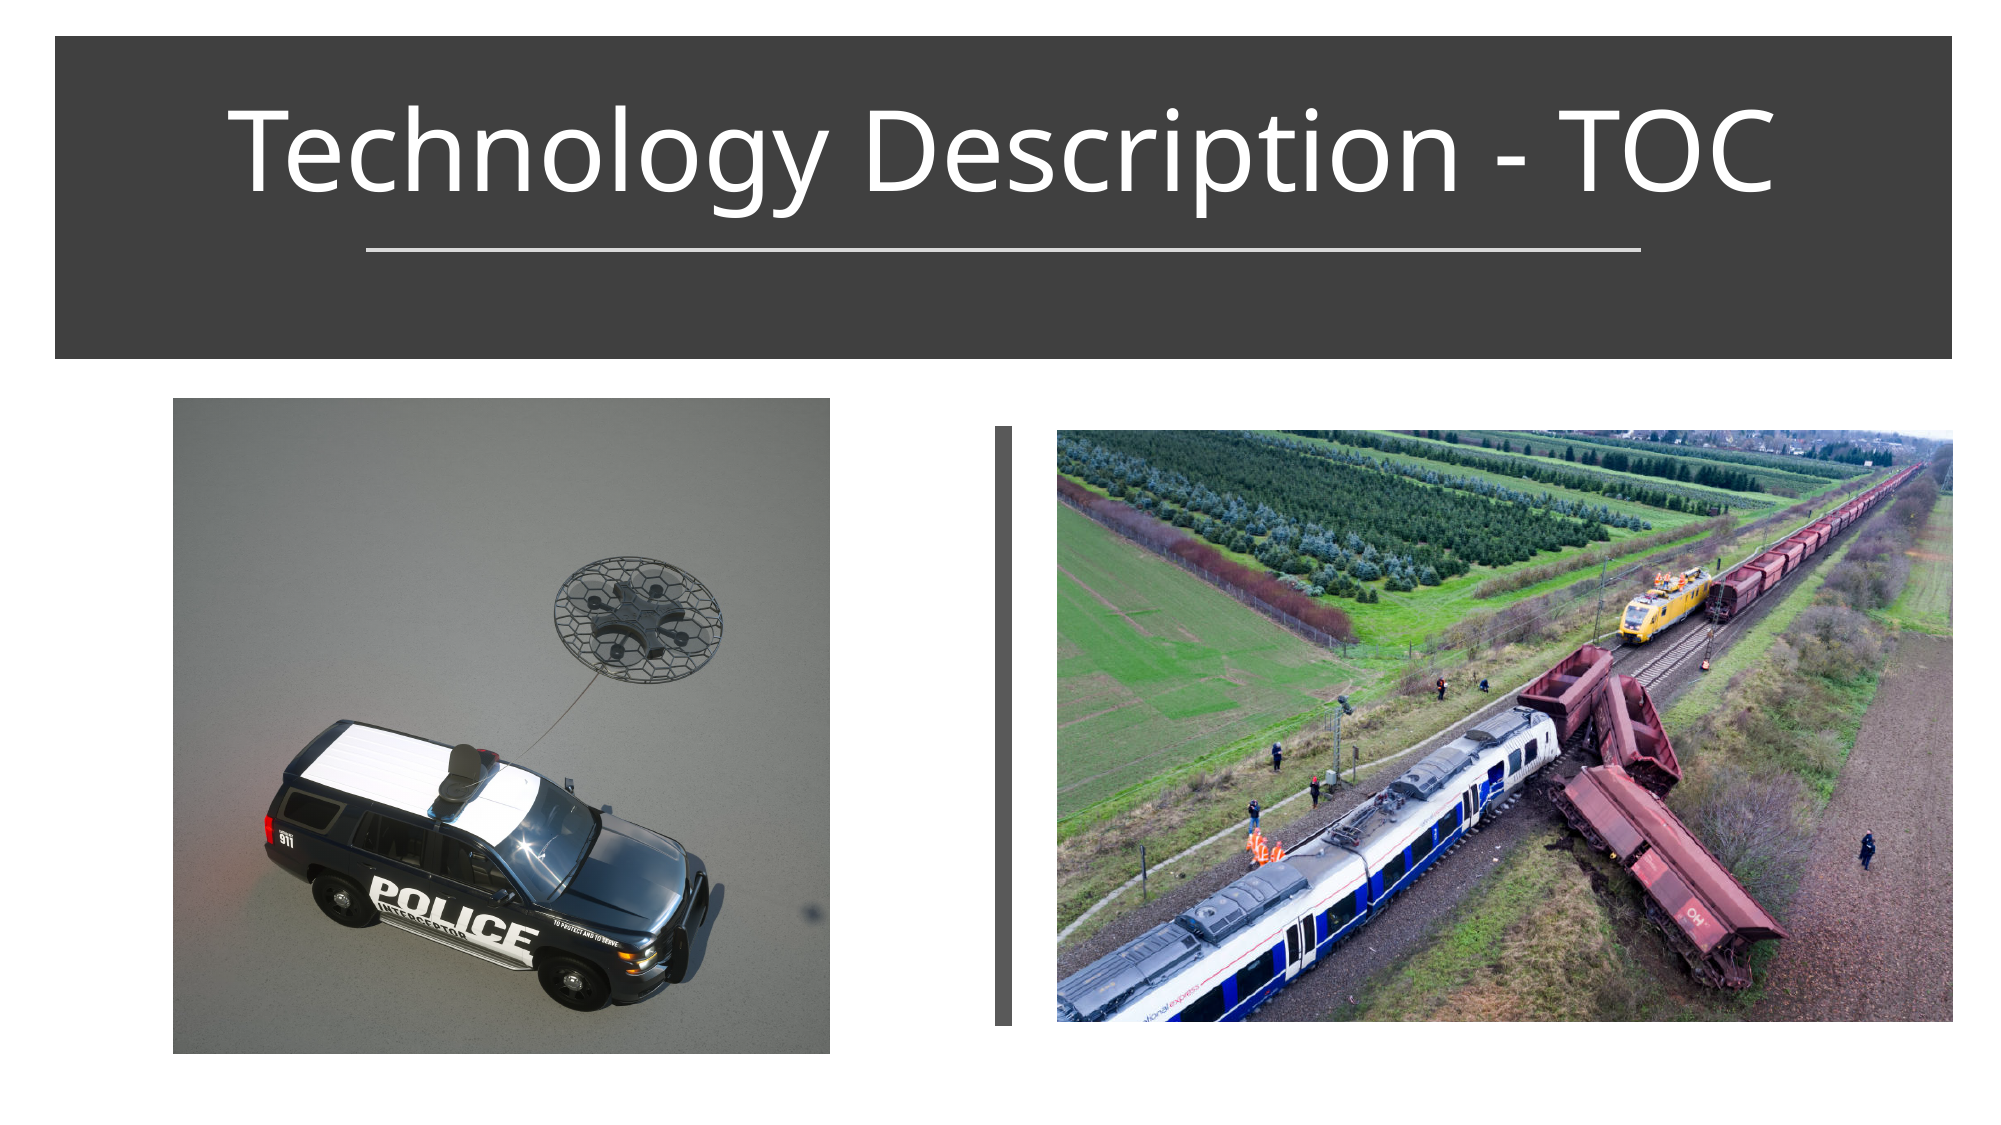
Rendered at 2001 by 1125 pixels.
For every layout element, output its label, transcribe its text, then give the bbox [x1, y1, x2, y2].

picture [173, 398, 830, 1054]
title Technology Description - TOC [89, 71, 1917, 224]
text_box [64, 45, 1942, 350]
picture [1057, 430, 1953, 1022]
